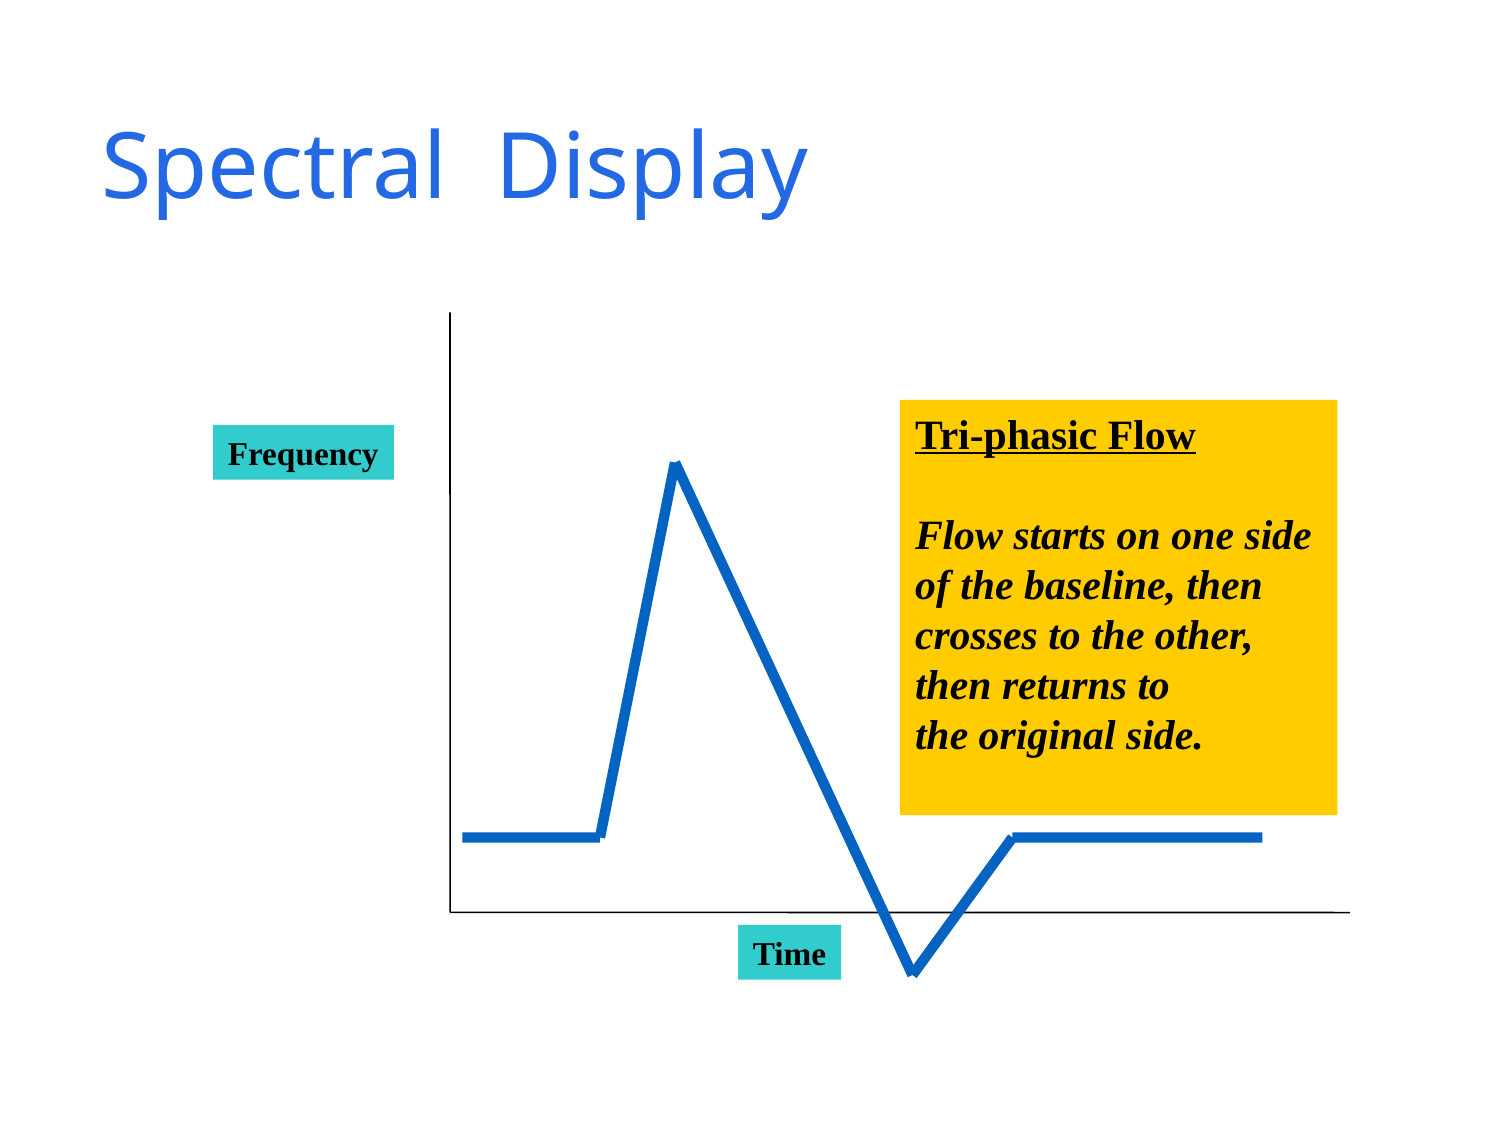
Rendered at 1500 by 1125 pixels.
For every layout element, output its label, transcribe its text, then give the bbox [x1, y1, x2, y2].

text_box Tri-phasic Flow Flow starts on one side of the baseline, then crosses to the other, then returns to the original side. [899, 399, 1338, 816]
text_box Time [738, 924, 842, 980]
text_box Frequency [213, 424, 394, 480]
title Spectral Display [62, 99, 1413, 238]
